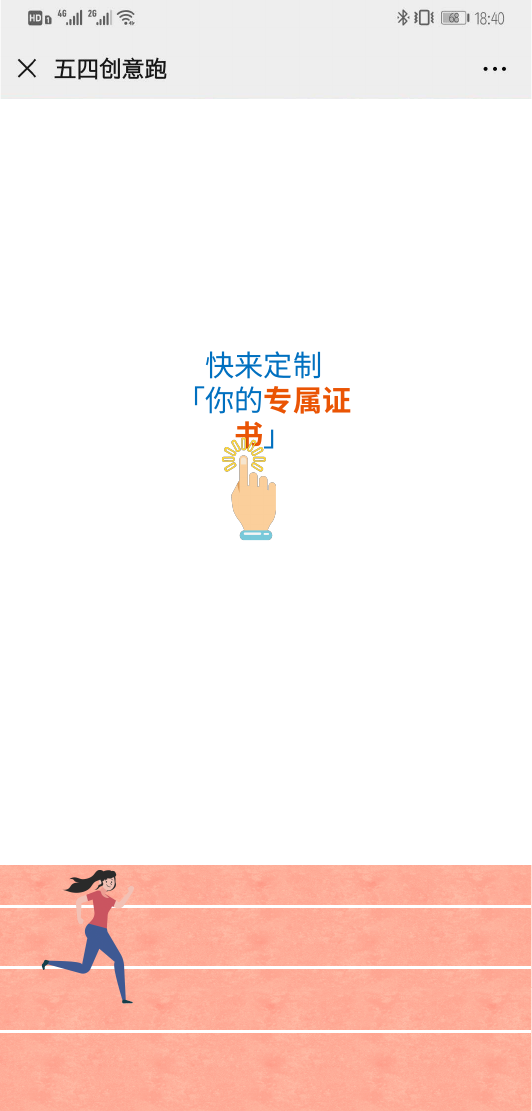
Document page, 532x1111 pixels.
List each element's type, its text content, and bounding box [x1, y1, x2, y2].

picture [38, 863, 146, 1010]
picture [213, 430, 288, 543]
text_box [0, 865, 532, 1111]
picture [0, 0, 532, 99]
text_box 快来定制 「你的专属证书」 [145, 340, 383, 460]
